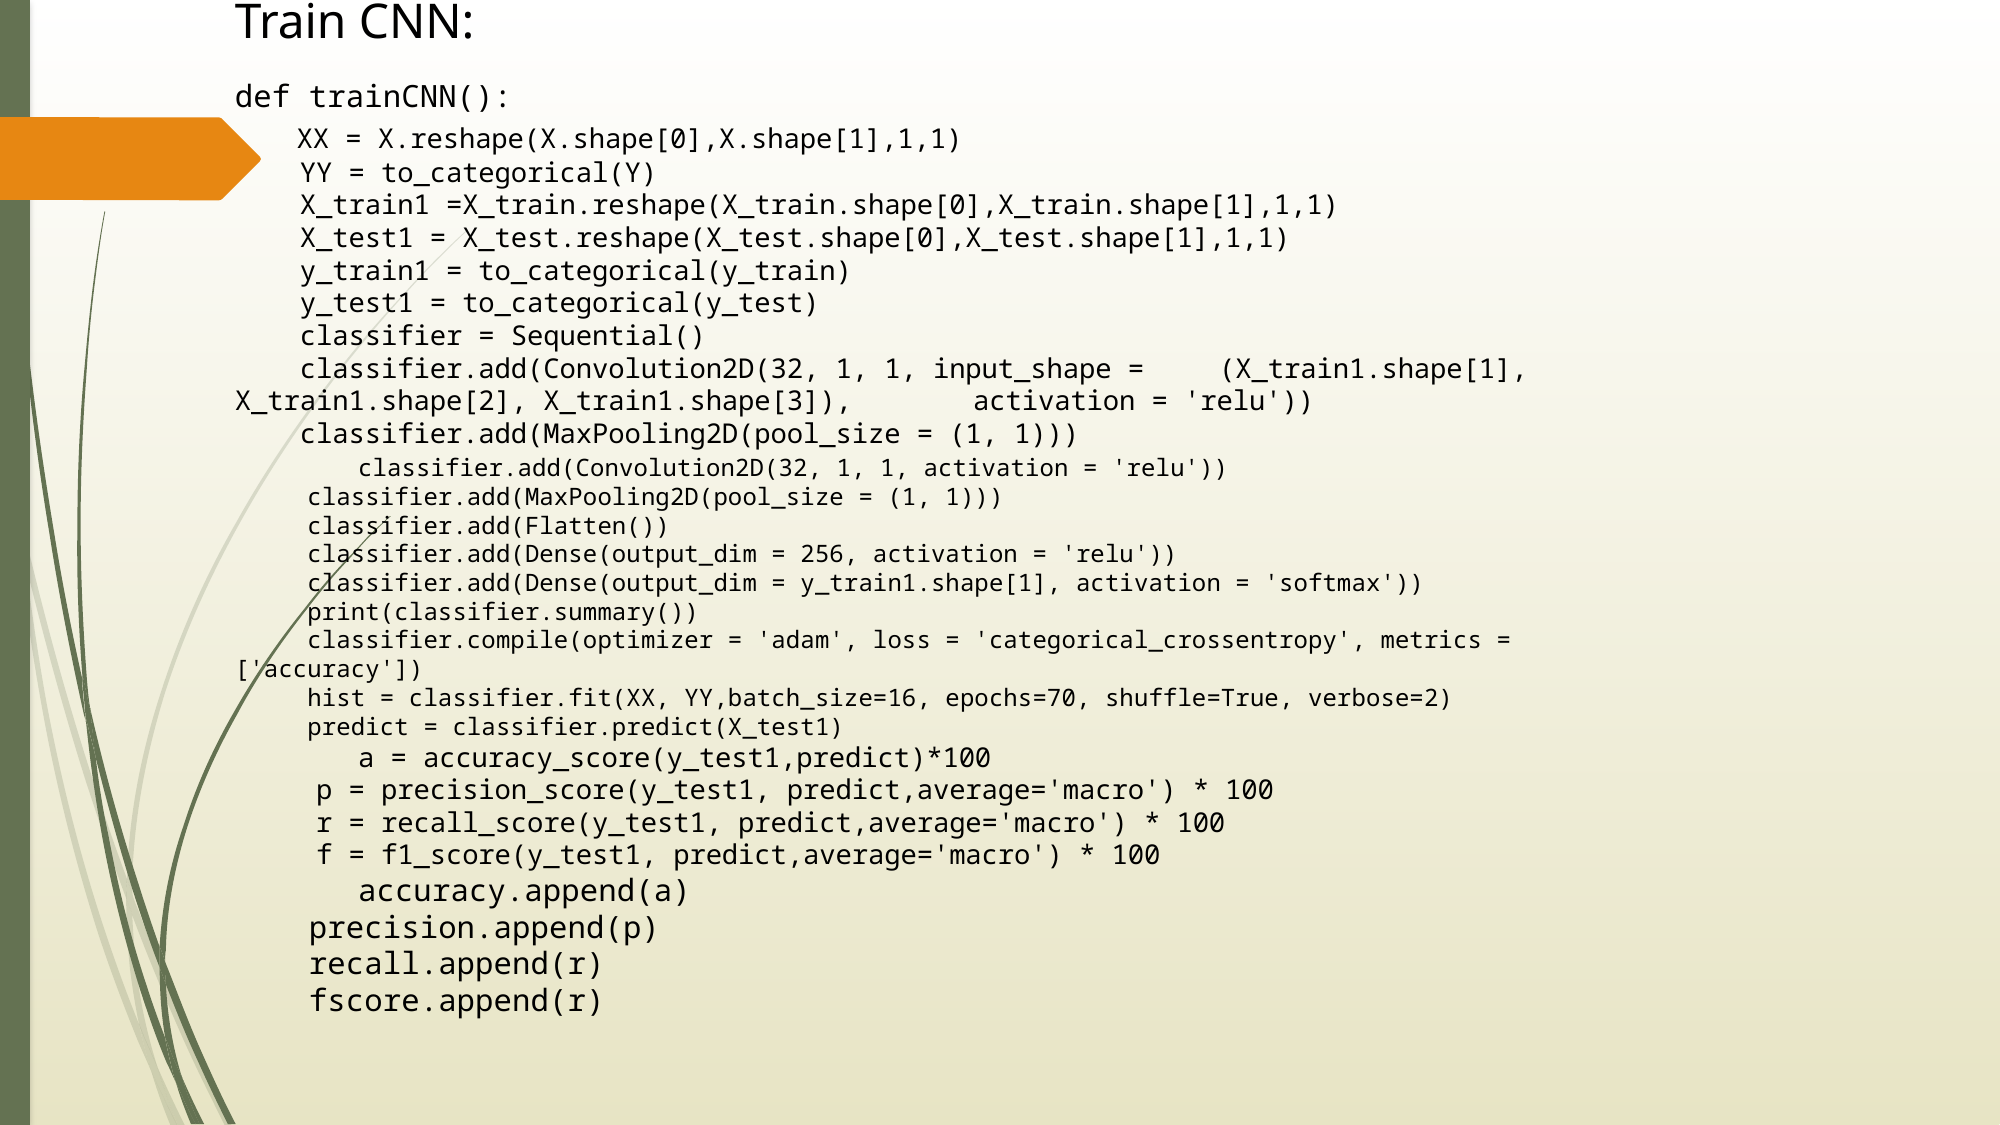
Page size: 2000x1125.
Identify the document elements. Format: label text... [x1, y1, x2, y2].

title Train CNN: def trainCNN(): XX = X.reshape(X.shape[0],X.shape[1],1,1) YY = to_categorical(Y) X_train1 =X_train.reshape(X_train.shape[0],X_train.shape[1],1,1) X_test1 = X_test.reshape(X_test.shape[0],X_test.shape[1],1,1) y_train1 = to_categorical(y_train) y_test1 = to_categorical(y_test) classifier = Sequential() classifier.add(Convolution2D(32, 1, 1, input_shape = (X_train1.shape[1], X_train1.shape[2], X_train1.shape[3]), activation = 'relu')) classifier.add(MaxPooling2D(pool_size = (1, 1))) classifier.add(Convolution2D(32, 1, 1, activation = 'relu')) classifier.add(MaxPooling2D(pool_size = (1, 1))) classifier.add(Flatten()) classifier.add(Dense(output_dim = 256, activation = 'relu')) classifier.add(Dense(output_dim = y_train1.shape[1], activation = 'softmax')) print(classifier.summary()) classifier.compile(optimizer = 'adam', loss = 'categorical_crossentropy', metrics = ['accuracy']) hist = classifier.fit(XX, YY,batch_size=16, epochs=70, shuffle=True, verbose=2) predict = classifier.predict(X_test1) a = accuracy_score(y_test1,predict)*100 p = precision_score(y_test1, predict,average='macro') * 100 r = recall_score(y_test1, predict,average='macro') * 100 f = f1_score(y_test1, predict,average='macro') * 100 accuracy.append(a) precision.append(p) recall.append(r) fscore.append(r) [220, 0, 1658, 1109]
